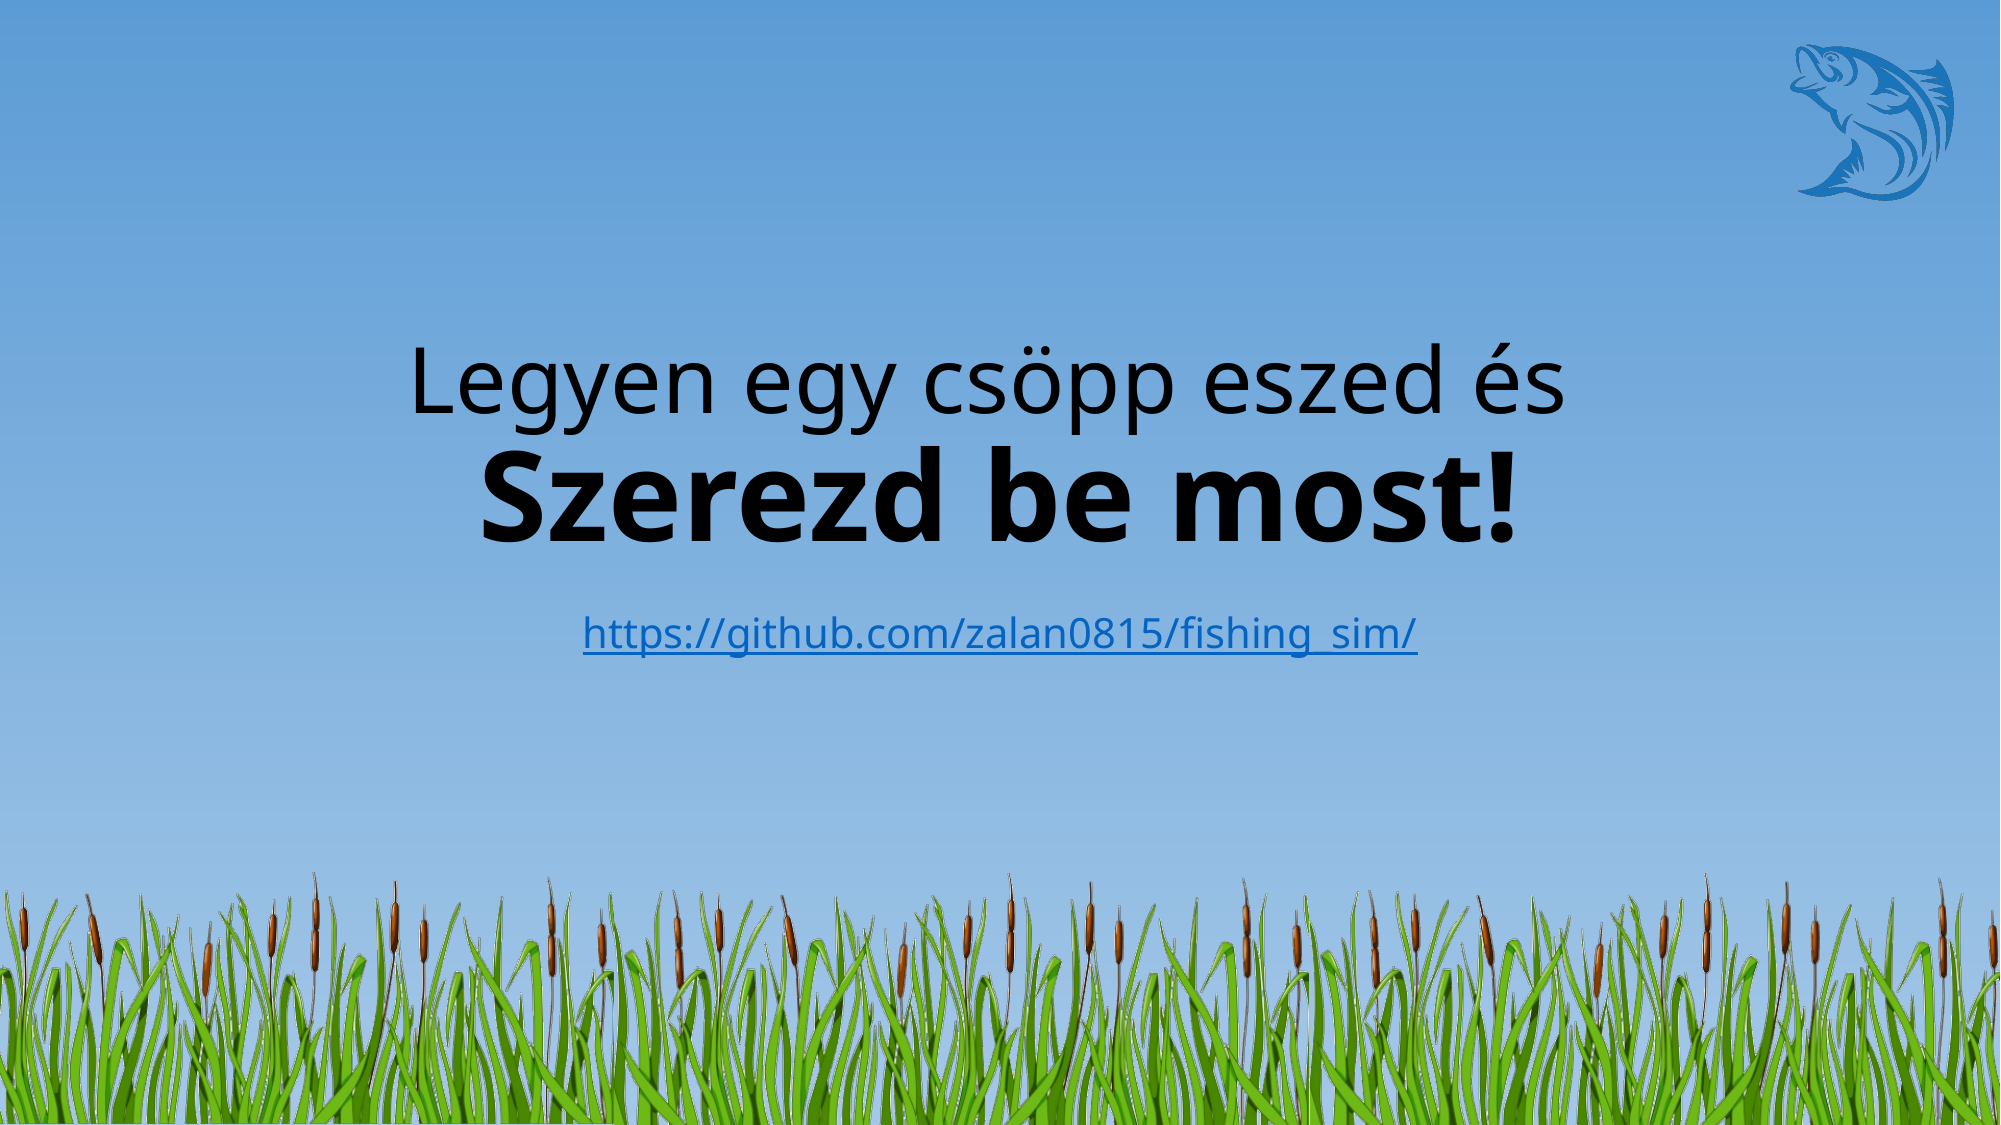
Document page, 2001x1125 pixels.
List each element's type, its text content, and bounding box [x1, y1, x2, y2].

picture [1772, 23, 1972, 222]
title Legyen egy csöpp eszed és Szerezd be most! [249, 184, 1750, 576]
text_box https://github.com/zalan0815/fishing_sim/ [402, 599, 1598, 671]
picture [0, 871, 2000, 1125]
